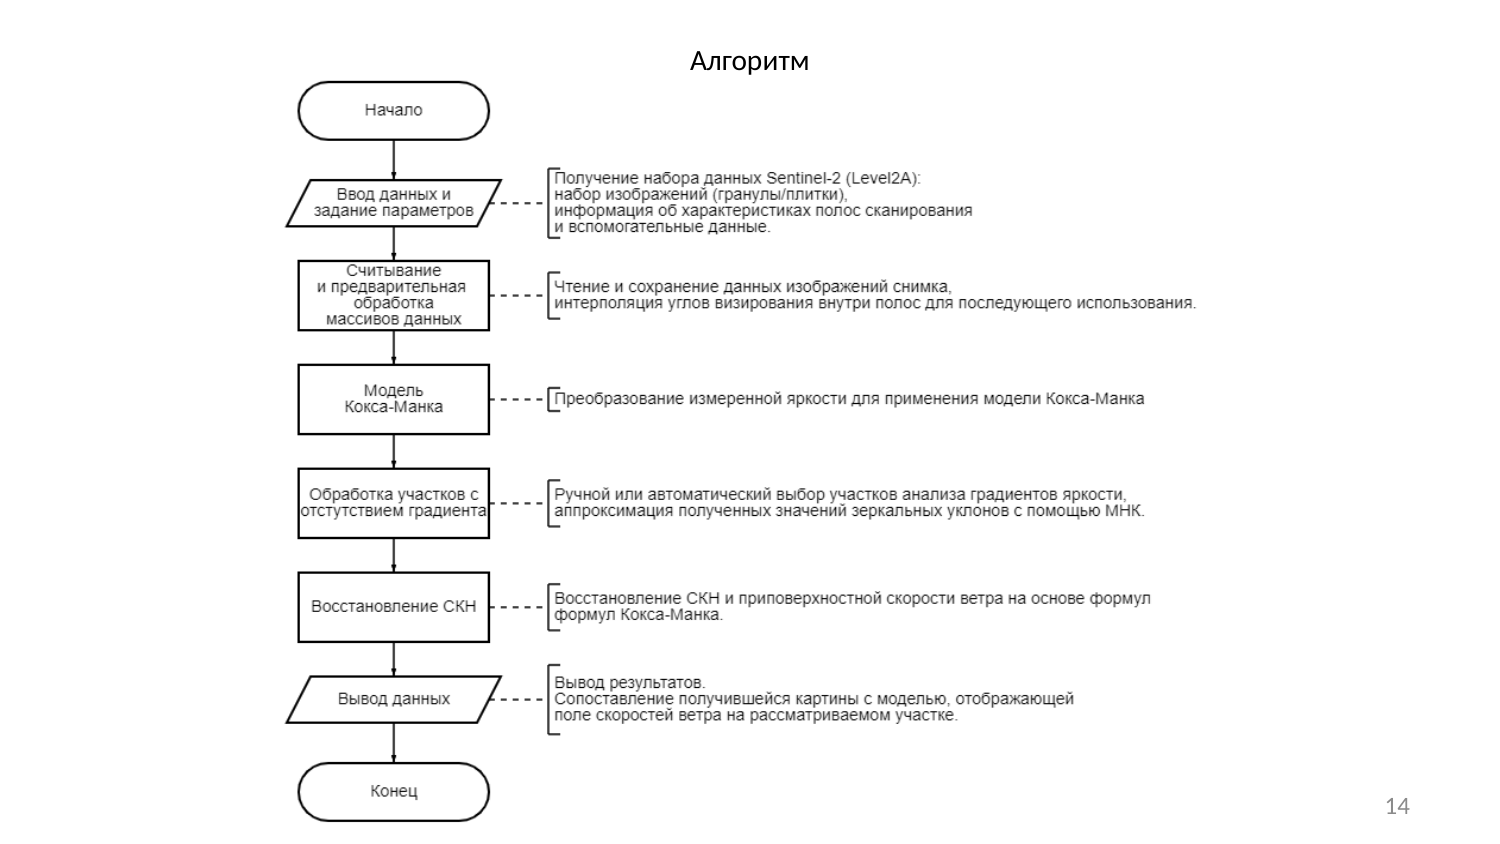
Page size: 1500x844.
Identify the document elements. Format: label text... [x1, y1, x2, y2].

slide_number 14 [1241, 782, 1425, 827]
picture [274, 59, 1238, 844]
title Алгоритм [75, 33, 1425, 85]
